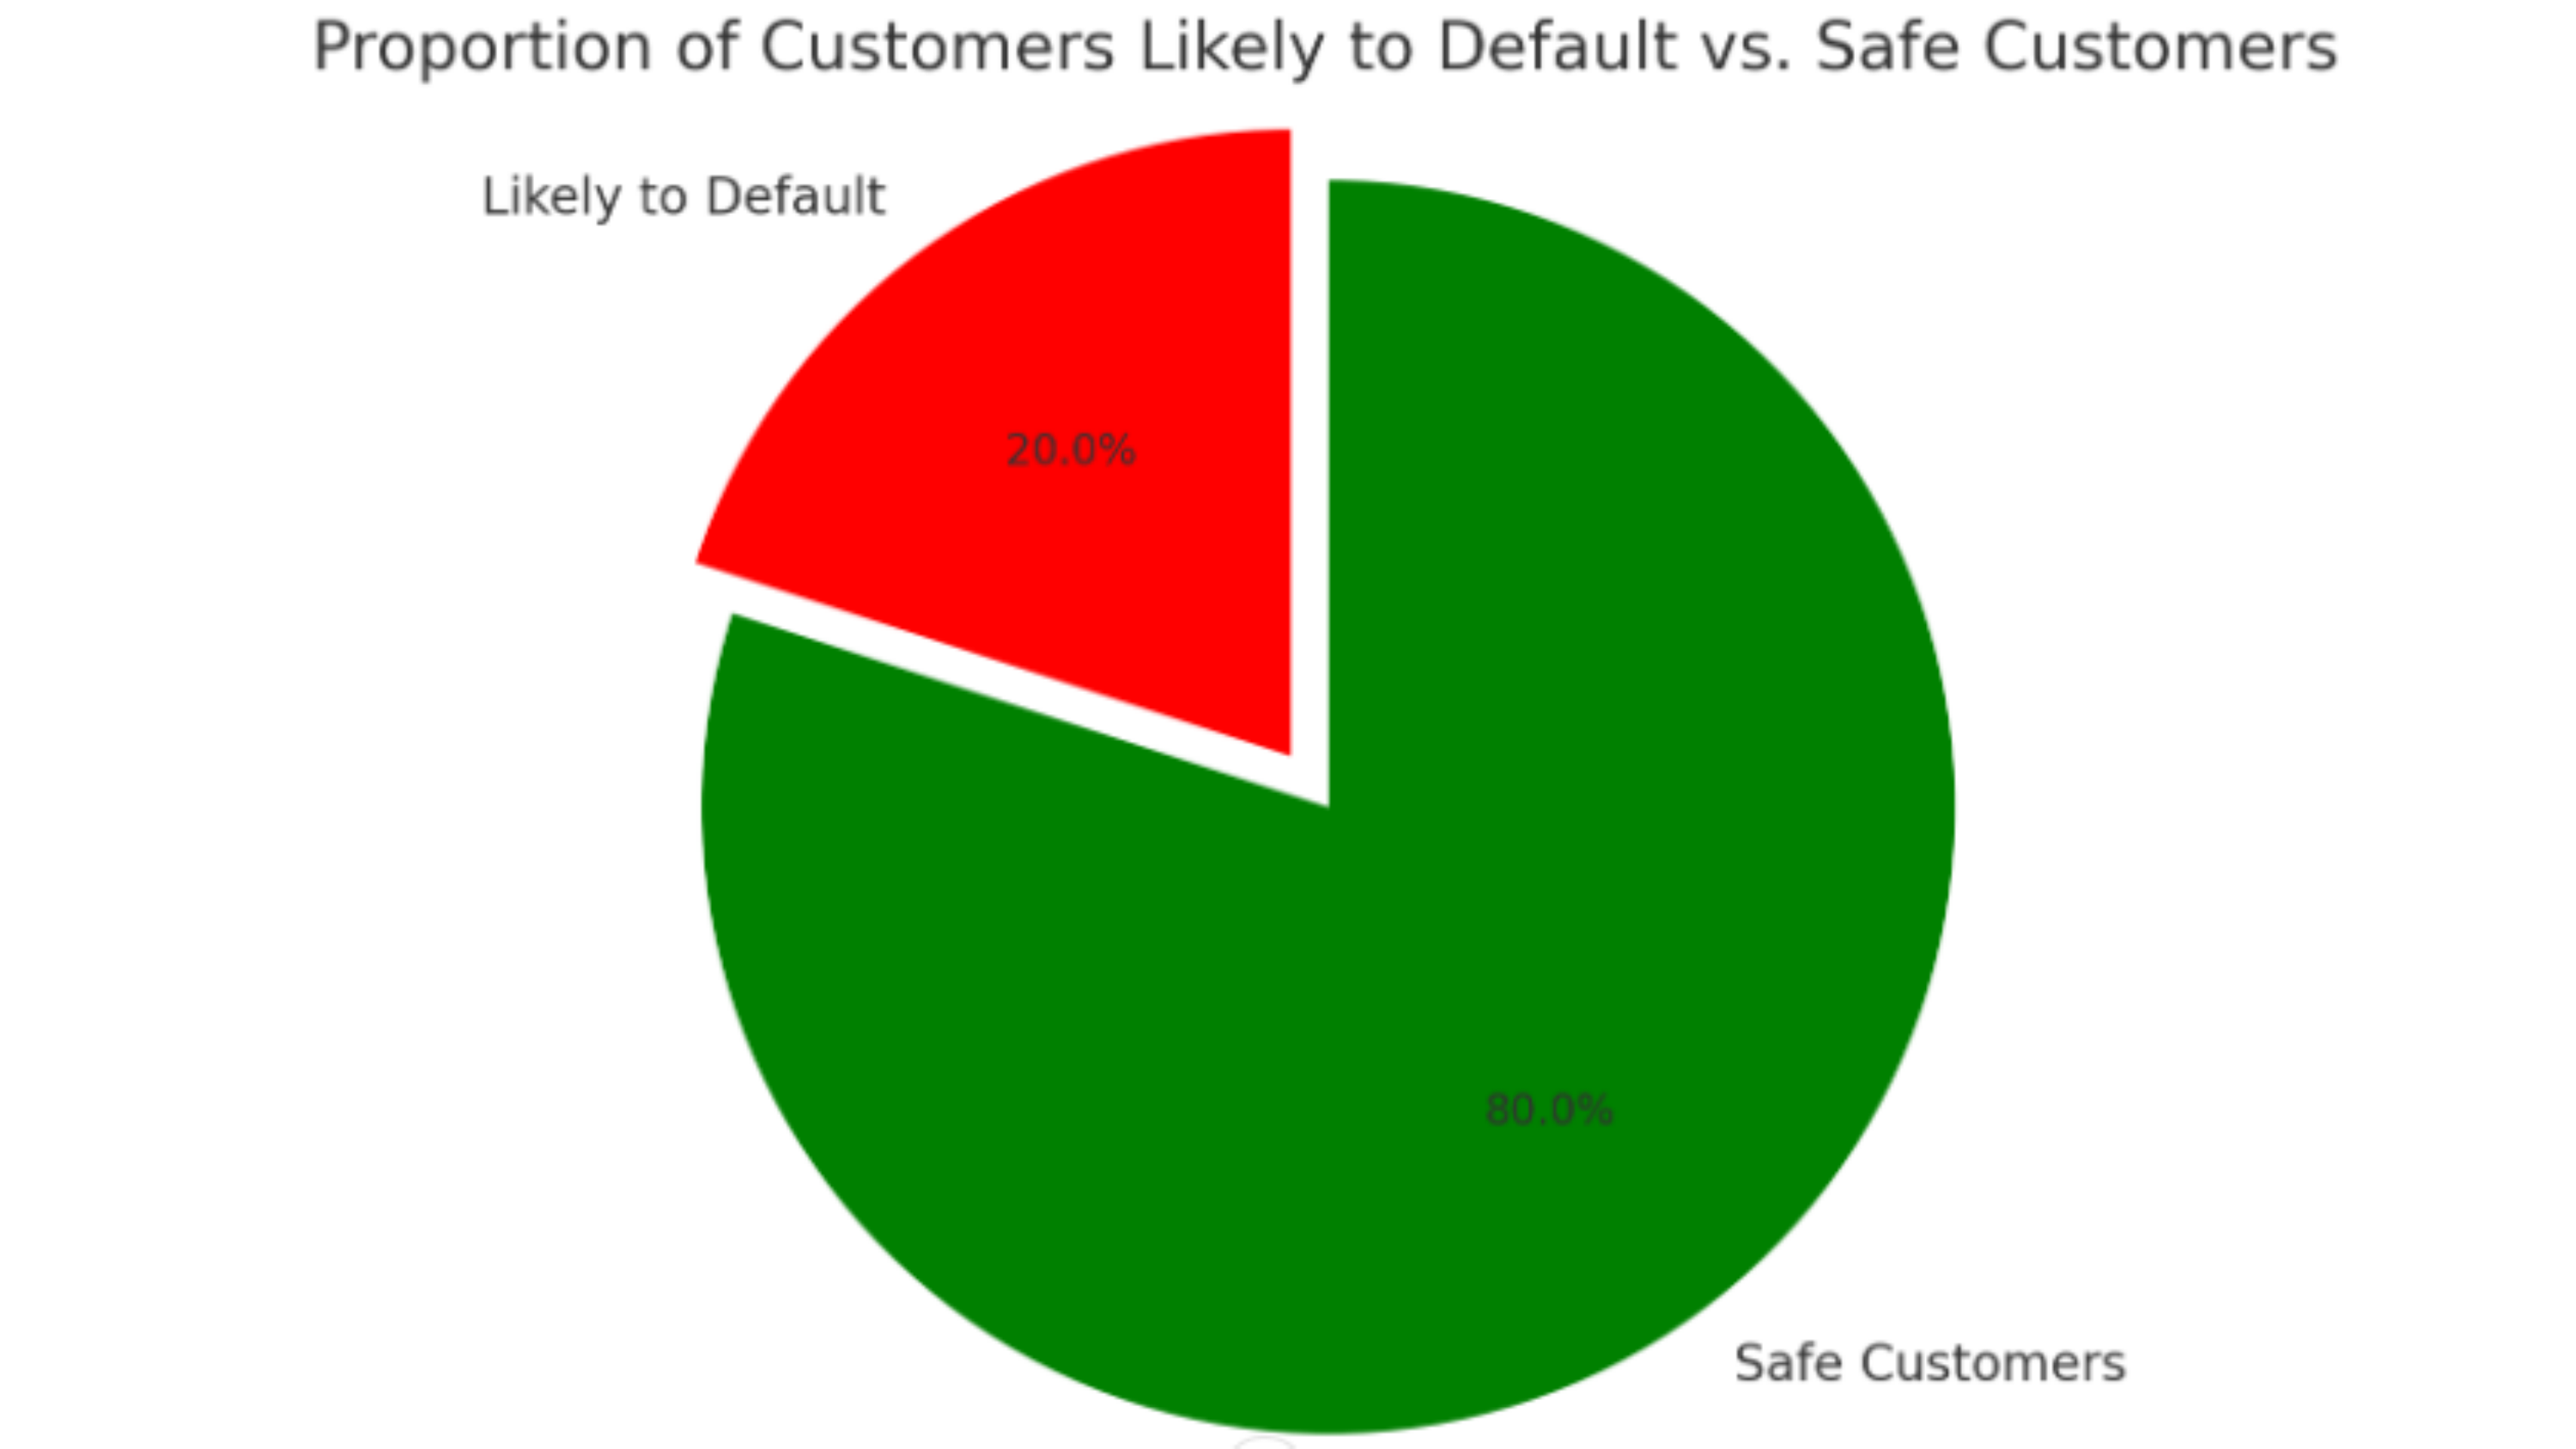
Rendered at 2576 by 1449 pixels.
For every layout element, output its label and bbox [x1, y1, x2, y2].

text_box [276, 0, 2366, 1449]
